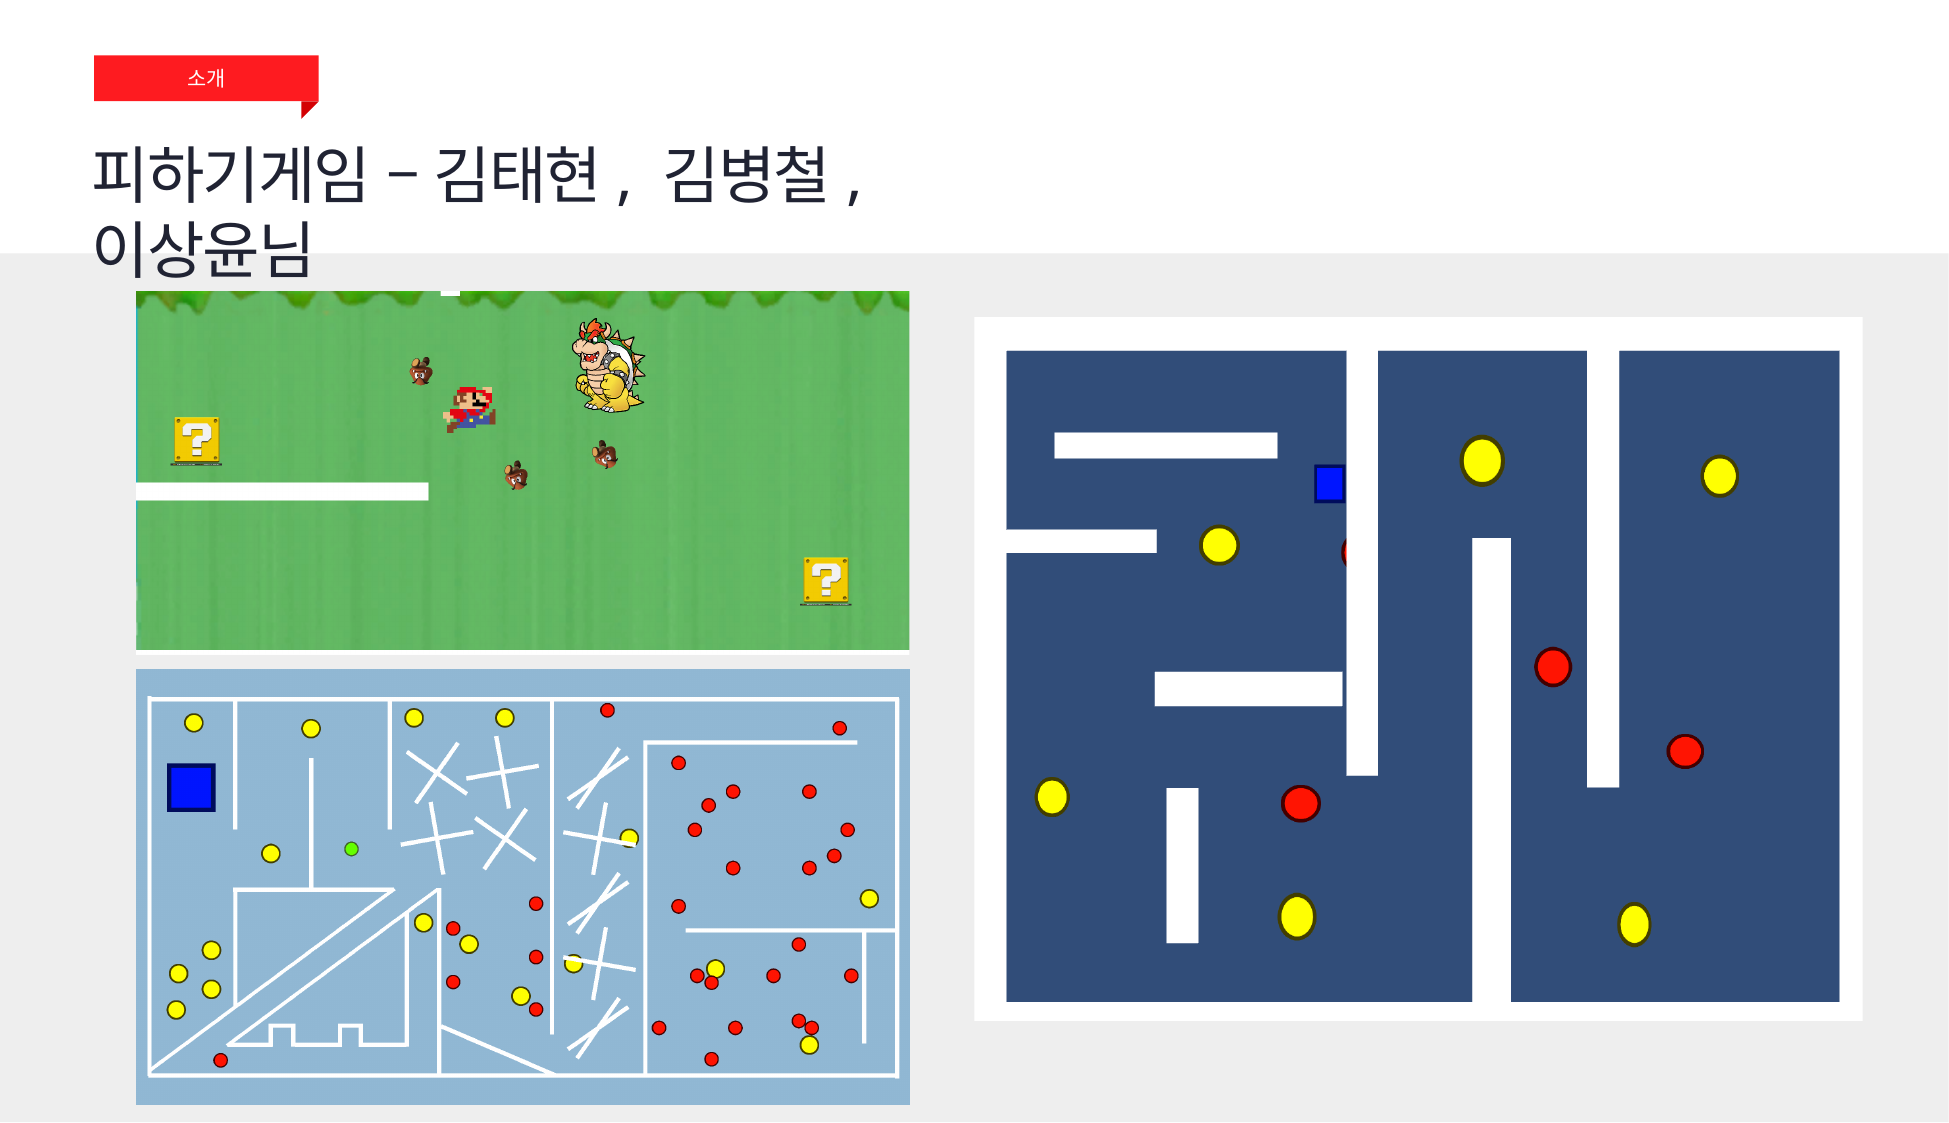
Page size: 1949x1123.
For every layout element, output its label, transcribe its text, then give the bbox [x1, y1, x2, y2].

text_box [94, 55, 319, 119]
picture [135, 669, 910, 1105]
picture [135, 291, 910, 655]
text_box 피하기게임 – 김태현, 김병철, 이상윤님 [91, 135, 1064, 286]
picture [974, 317, 1863, 1021]
